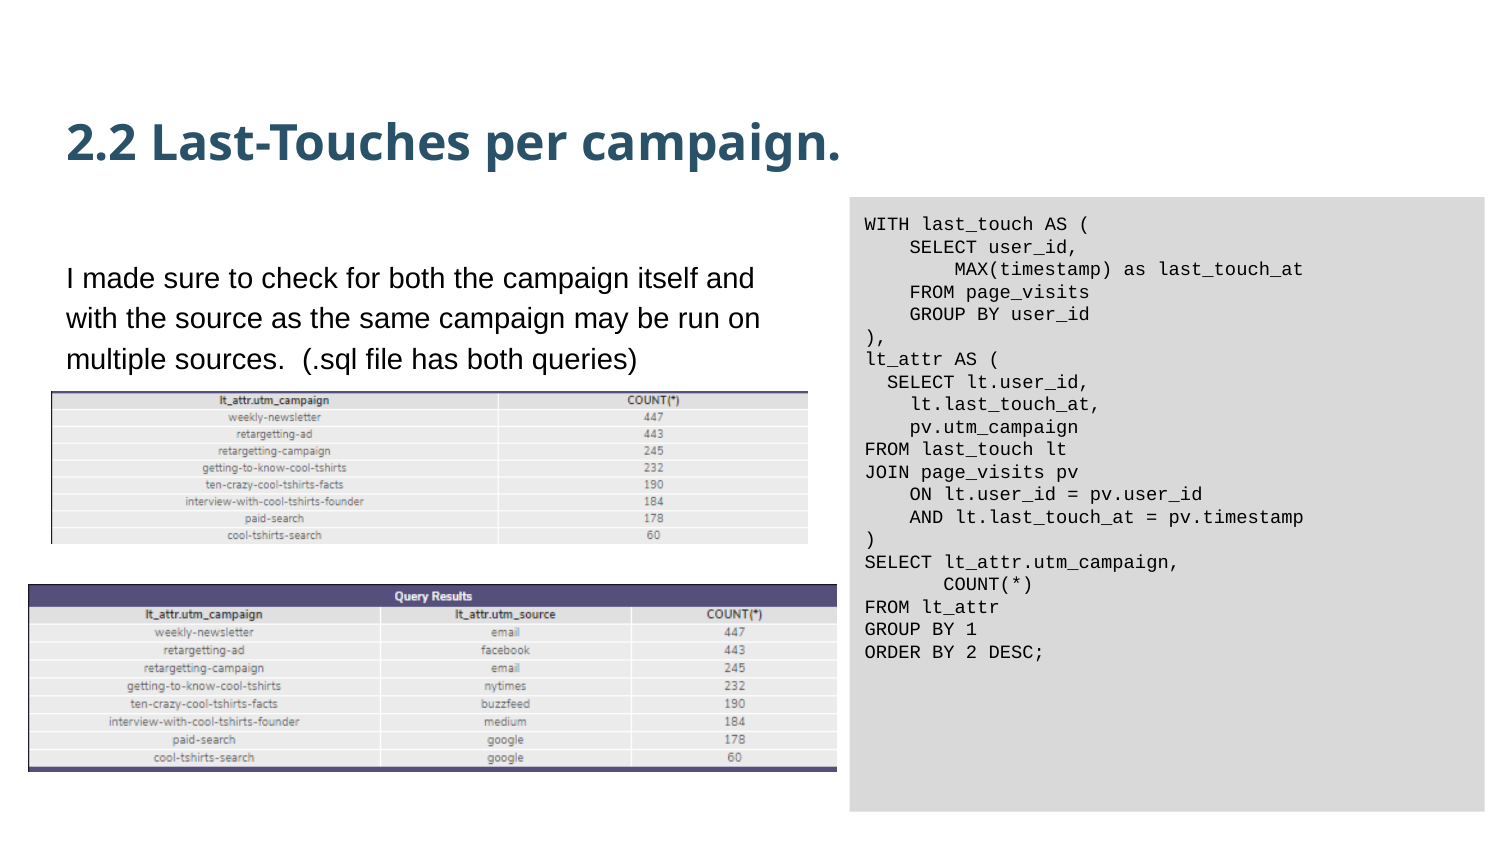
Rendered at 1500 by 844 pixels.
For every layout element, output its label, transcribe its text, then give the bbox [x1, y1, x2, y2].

text_box I made sure to check for both the campaign itself and with the source as the same campaign may be run on multiple sources. (.sql file has both queries) [51, 207, 808, 390]
text_box 2.2 Last-Touches per campaign. [51, 48, 1449, 186]
picture [28, 583, 837, 773]
text_box WITH last_touch AS ( SELECT user_id, MAX(timestamp) as last_touch_at FROM page_visits GROUP BY user_id ), lt_attr AS ( SELECT lt.user_id, lt.last_touch_at, pv.utm_campaign FROM last_touch lt JOIN page_visits pv ON lt.user_id = pv.user_id AND lt.last_touch_at = pv.timestamp ) SELECT lt_attr.utm_campaign, COUNT(*) FROM lt_attr GROUP BY 1 ORDER BY 2 DESC; [849, 197, 1485, 812]
picture [50, 390, 809, 544]
